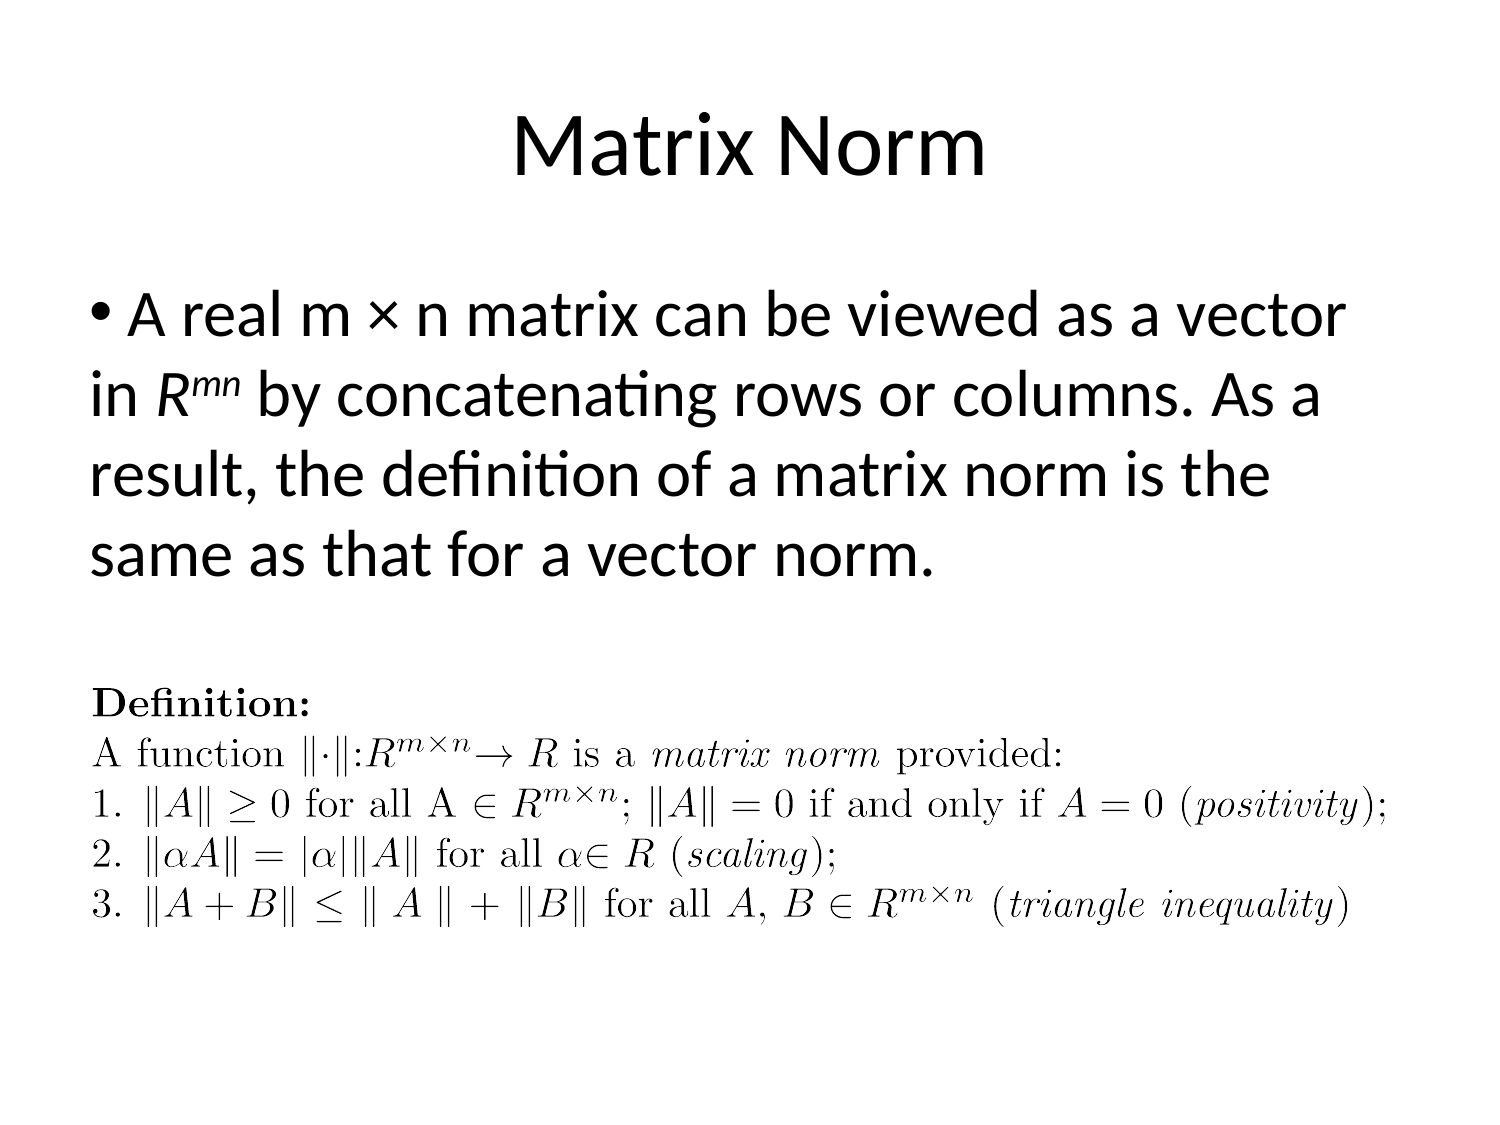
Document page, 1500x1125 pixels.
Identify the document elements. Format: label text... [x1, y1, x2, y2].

picture [92, 684, 1385, 931]
text_box A real m × n matrix can be viewed as a vector in Rmn by concatenating rows or columns. As a result, the definition of a matrix norm is the same as that for a vector norm. [75, 262, 1425, 1005]
text_box Matrix Norm [75, 45, 1425, 233]
